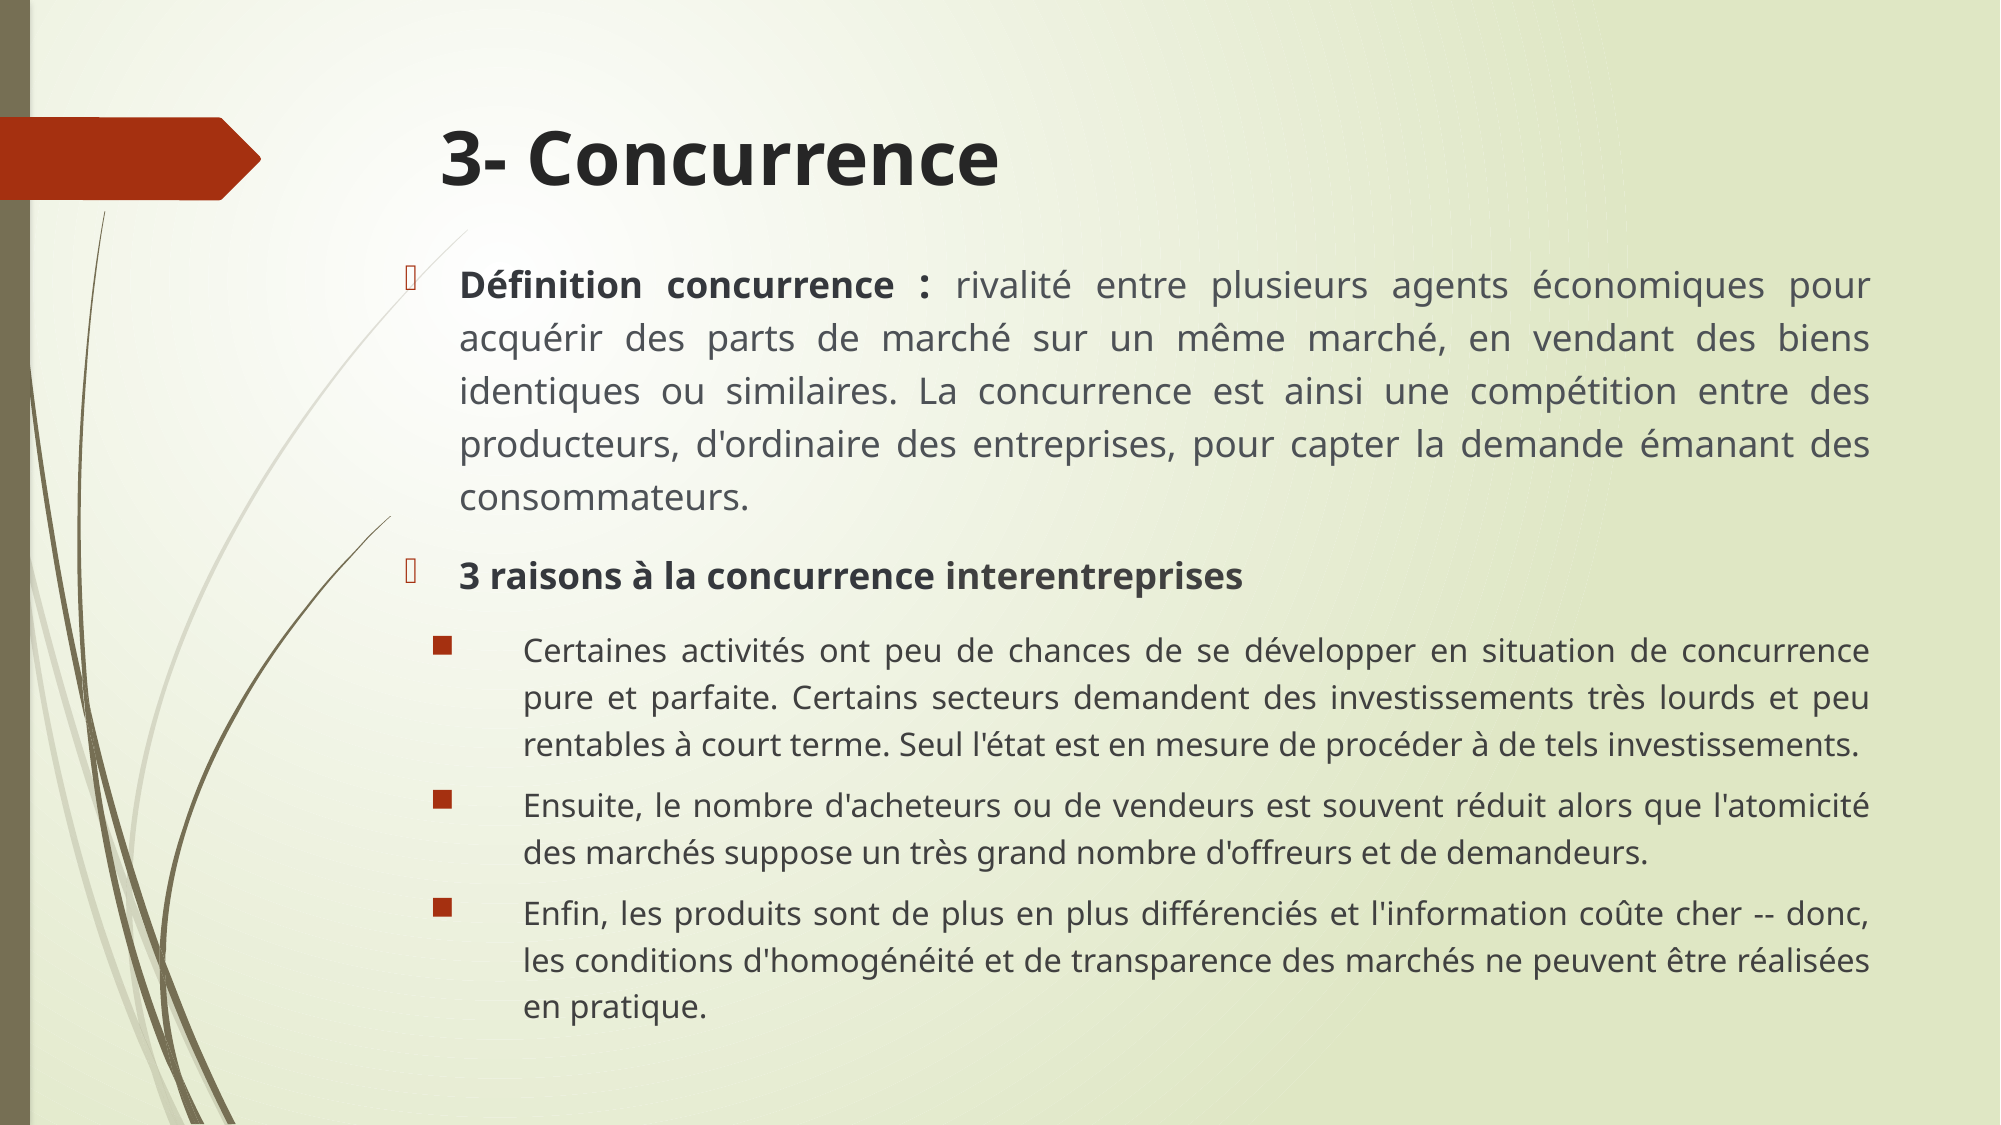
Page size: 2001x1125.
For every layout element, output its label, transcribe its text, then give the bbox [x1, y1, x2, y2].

title 3- Concurrence [425, 102, 1888, 239]
list Définition concurrence : rivalité entre plusieurs agents économiques pour acquérir des parts de marché sur un même marché, en vendant des biens identiques ou similaires. La concurrence est ainsi une compétition entre des producteurs, d'ordinaire des entreprises, pour capter la demande émanant des consommateurs. 3 raisons à la concurrence interentreprises Certaines activités ont peu de chances de se développer en situation de concurrence pure et parfaite. Certains secteurs demandent des investissements très lourds et peu rentables à court terme. Seul l'état est en mesure de procéder à de tels investissements. Ensuite, le nombre d'acheteurs ou de vendeurs est souvent réduit alors que l'atomicité des marchés suppose un très grand nombre d'offreurs et de demandeurs. Enfin, les produits sont de plus en plus différenciés et l'information coûte cher -- donc, les conditions d'homogénéité et de transparence des marchés ne peuvent être réalisées en pratique. [389, 239, 1888, 1107]
